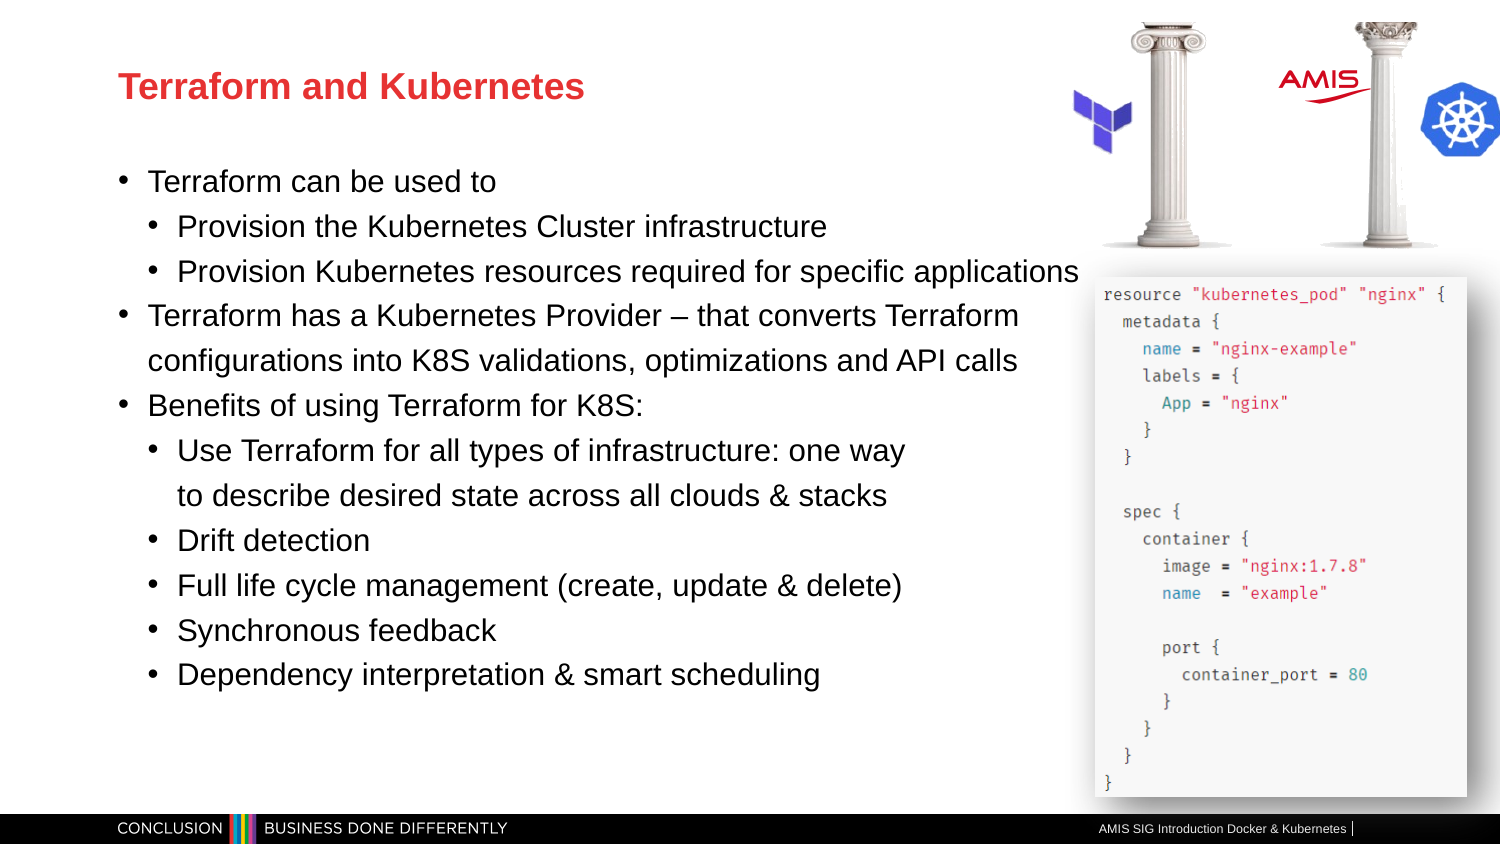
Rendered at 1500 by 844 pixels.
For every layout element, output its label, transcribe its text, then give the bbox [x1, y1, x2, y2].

list Terraform can be used to Provision the Kubernetes Cluster infrastructure Provision Kubernetes resources required for specific applications Terraform has a Kubernetes Provider – that converts Terraform configurations into K8S validations, optimizations and API calls Benefits of using Terraform for K8S: Use Terraform for all types of infrastructure: one way to describe desired state across all clouds & stacks Drift detection Full life cycle management (create, update & delete) Synchronous feedback Dependency interpretation & smart scheduling [118, 153, 1127, 774]
picture [945, 22, 1500, 262]
footer AMIS SIG Introduction Docker & Kubernetes [814, 820, 1115, 839]
picture [1095, 277, 1467, 797]
title Terraform and Kubernetes [118, 47, 945, 130]
picture [239, 814, 1500, 844]
picture [0, 814, 236, 844]
